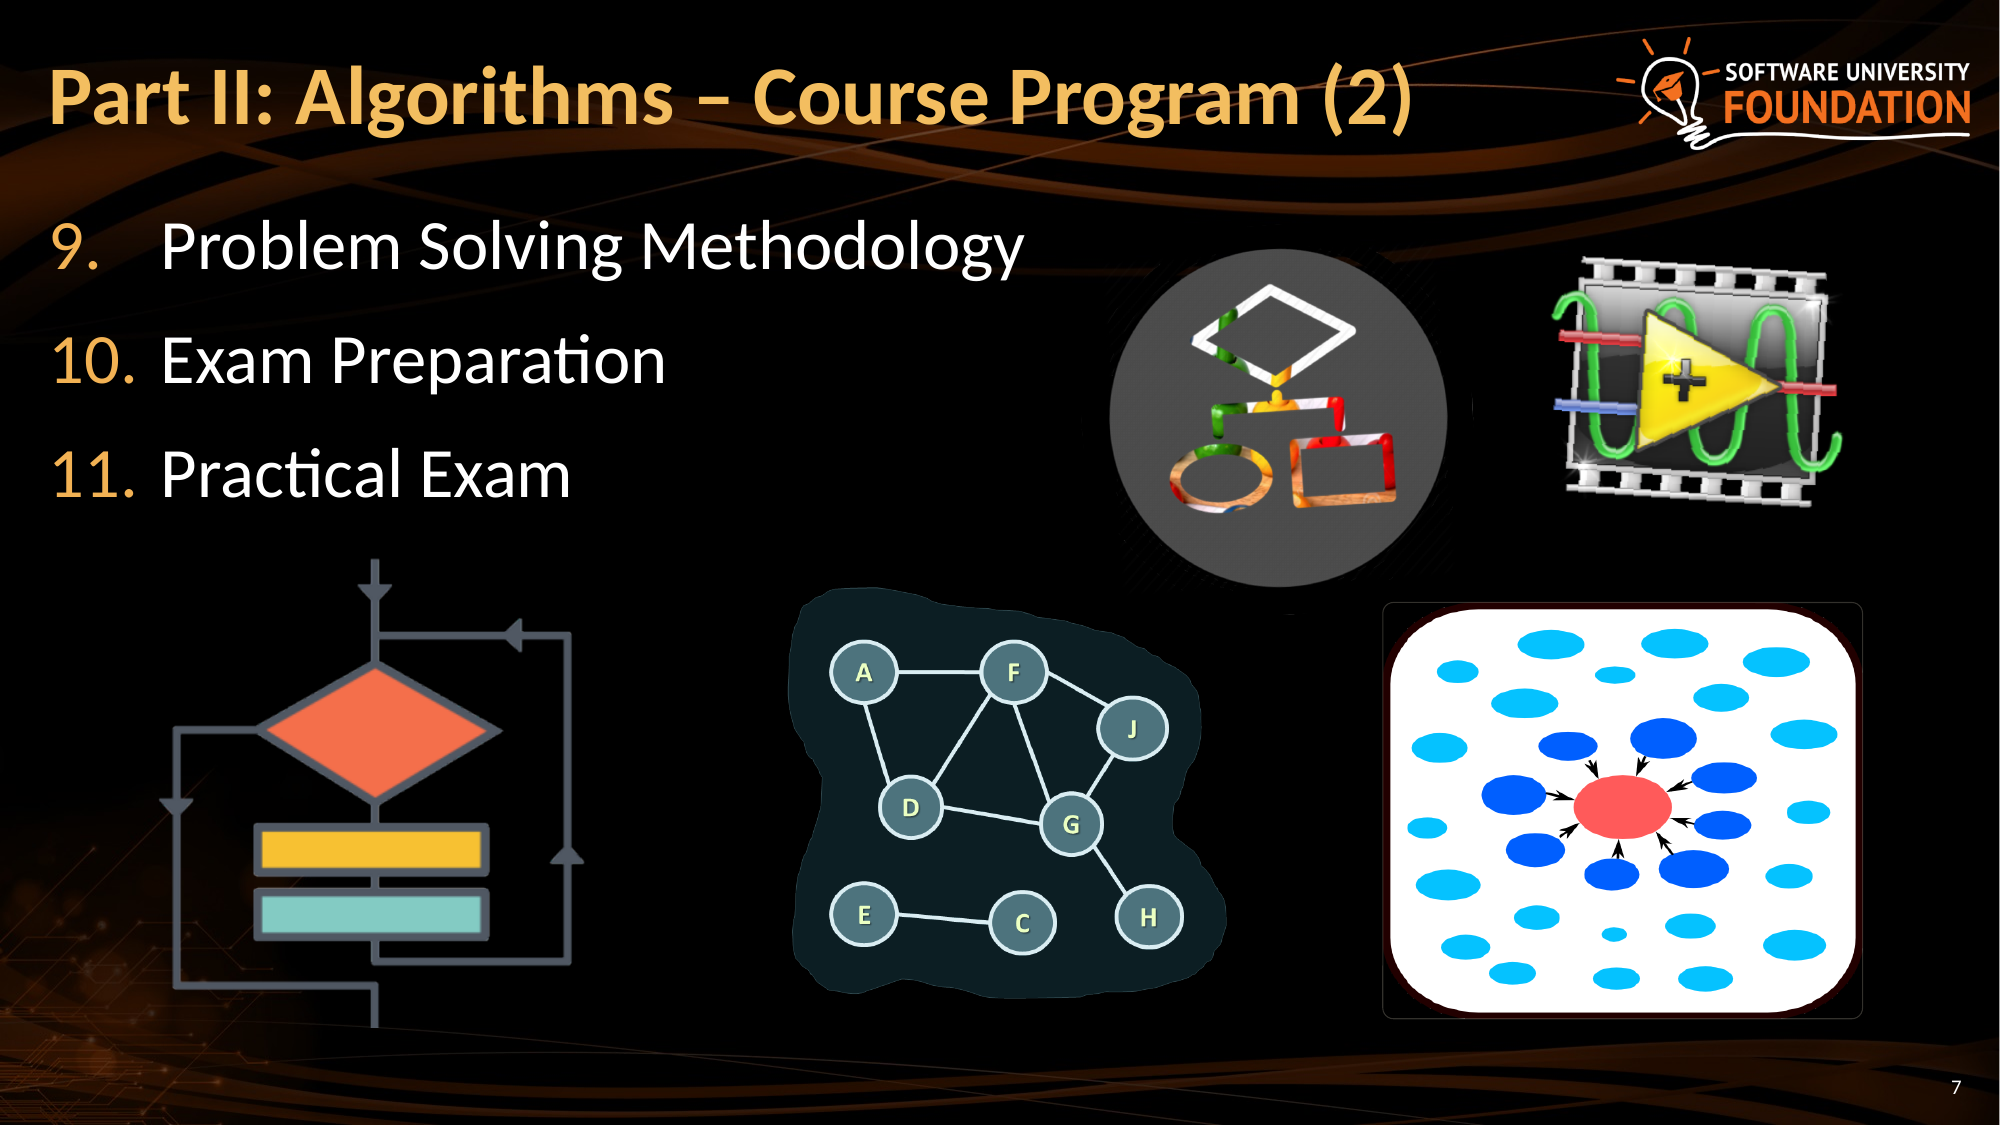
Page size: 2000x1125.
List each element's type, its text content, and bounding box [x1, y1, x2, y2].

list Problem Solving Methodology Exam Preparation Practical Exam [31, 188, 1968, 1103]
title Part II: Algorithms – Course Program (2) [30, 6, 1602, 189]
picture [0, 0, 2000, 1125]
